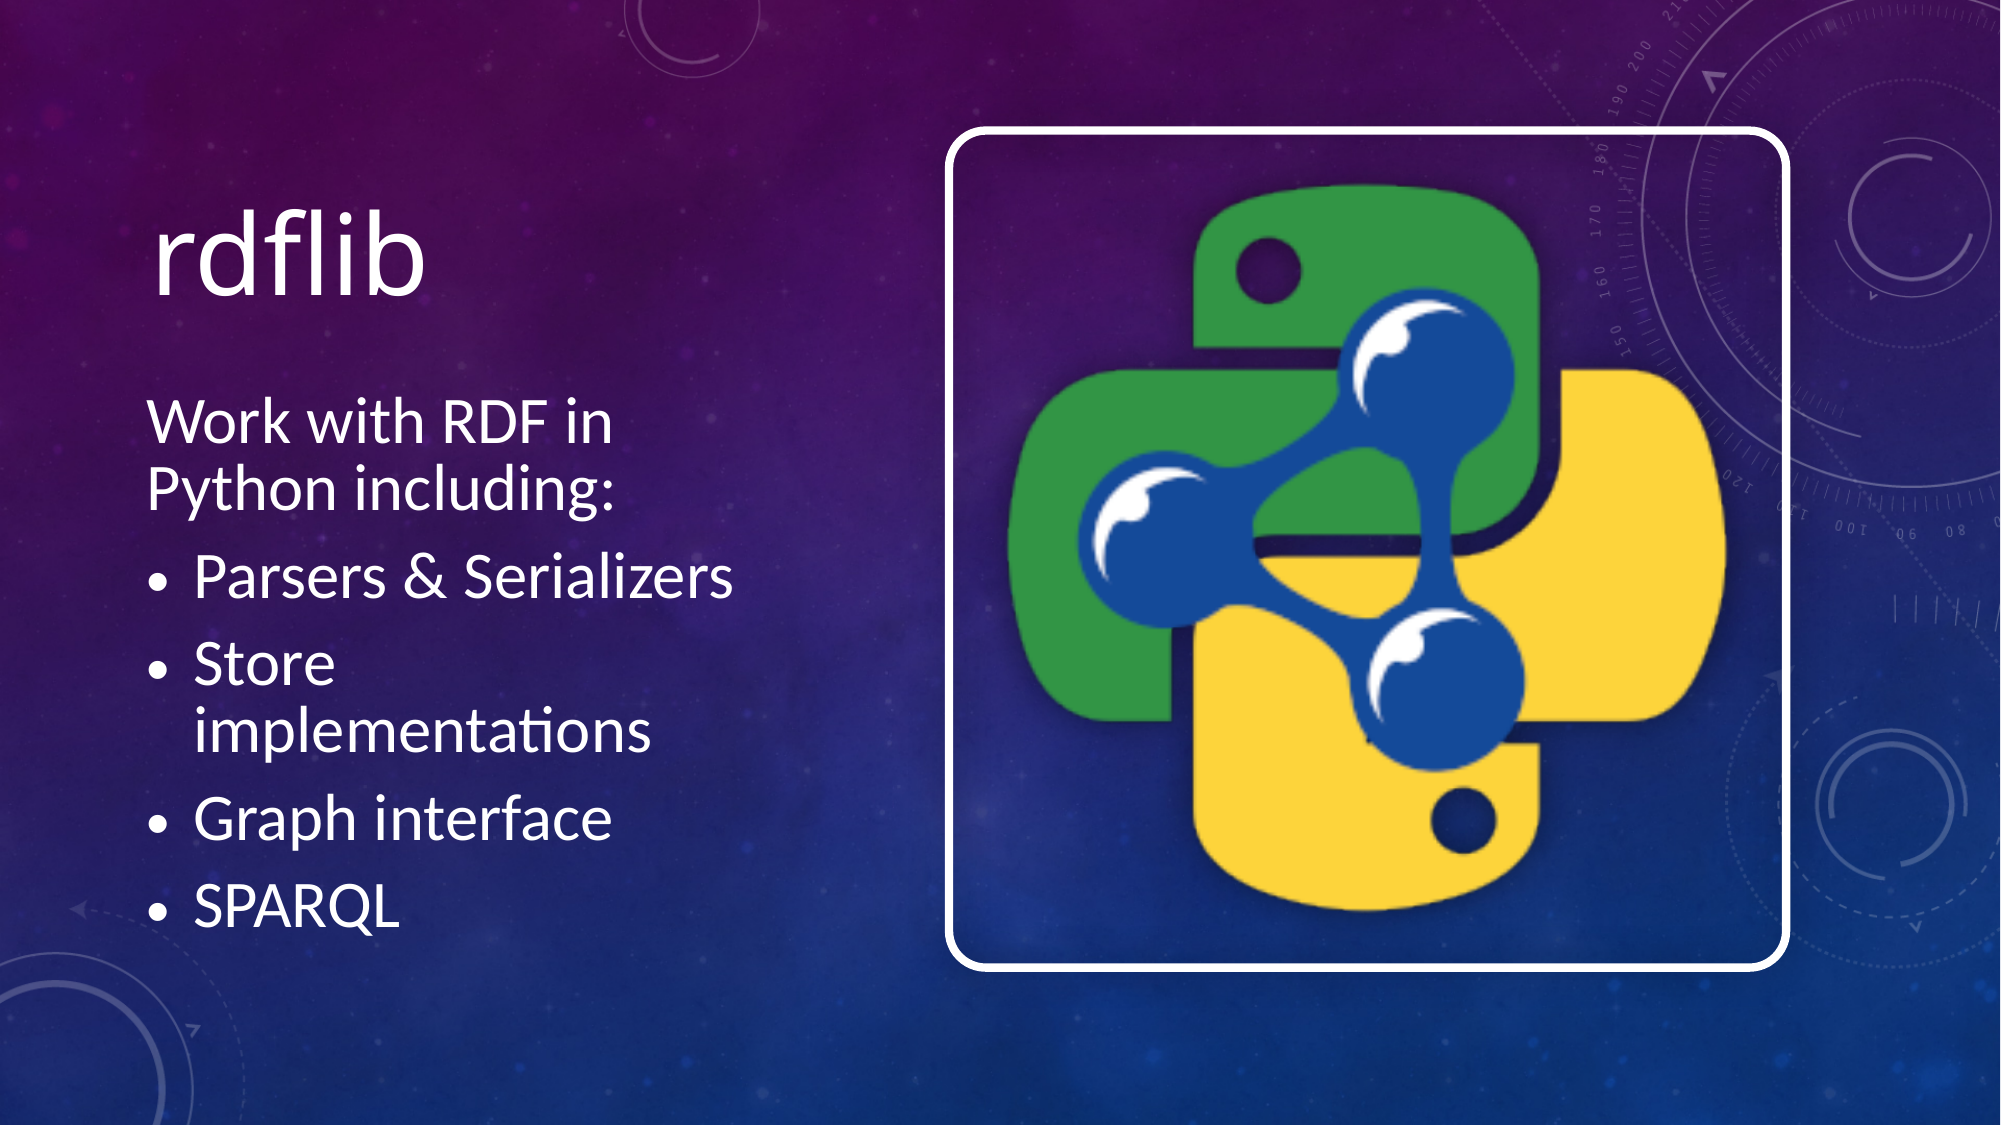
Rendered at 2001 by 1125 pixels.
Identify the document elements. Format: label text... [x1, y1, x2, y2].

picture [0, 0, 2001, 1125]
text_box rdflib [135, 132, 789, 370]
text_box Work with RDF in Python including: Parsers & Serializers Store implementations Graph interface SPARQL [131, 370, 789, 968]
text_box [949, 130, 1787, 968]
